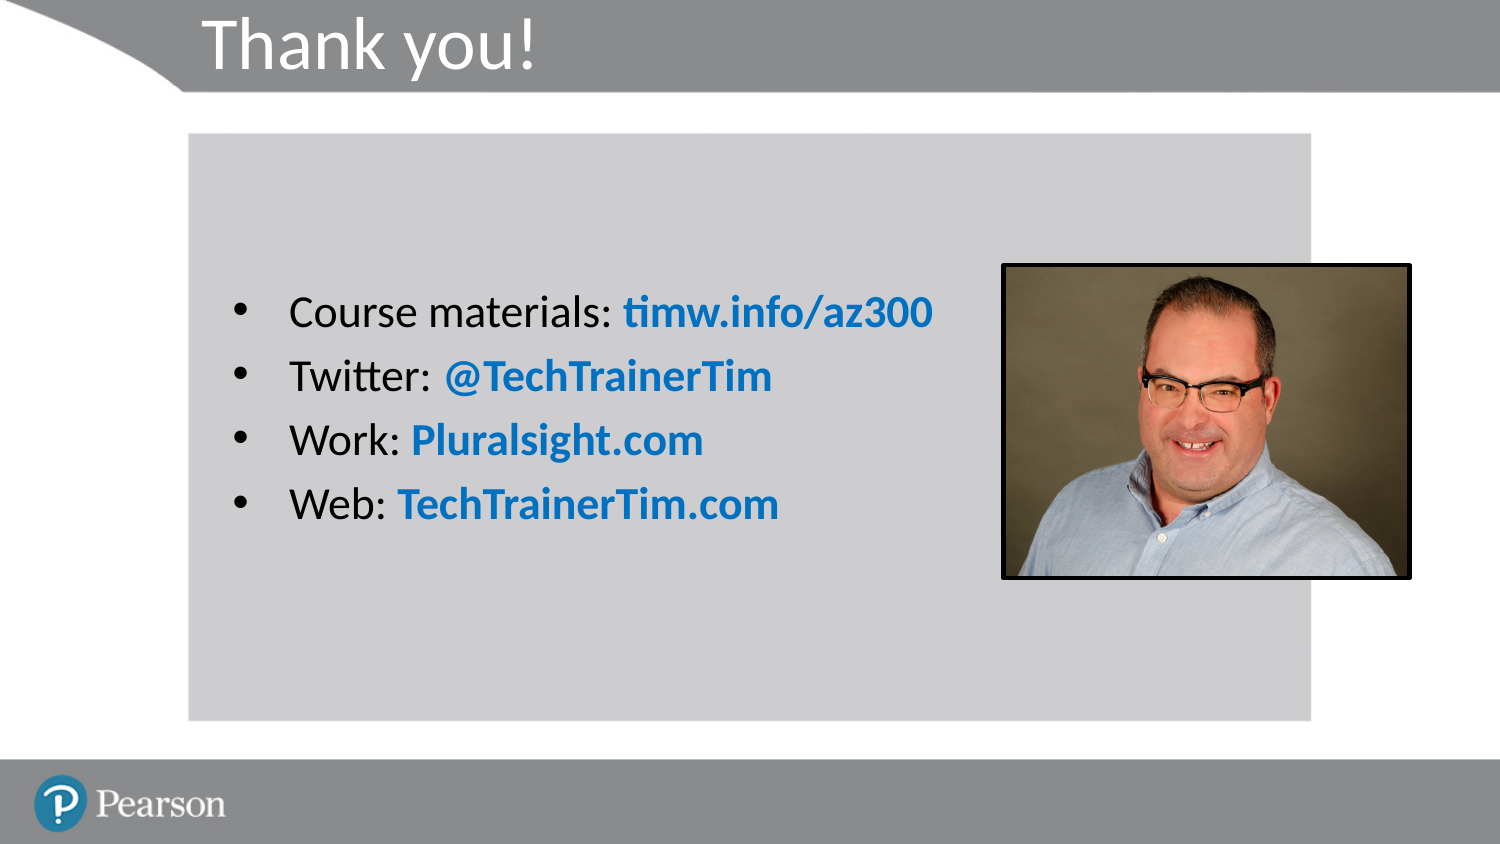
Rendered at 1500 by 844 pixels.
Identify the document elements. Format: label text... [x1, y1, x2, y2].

list Course materials: timw.info/az300 Twitter: @TechTrainerTim Work: Pluralsight.com Web: TechTrainerTim.com [217, 273, 1311, 697]
picture [0, 0, 1500, 844]
title Thank you! [186, 0, 1425, 79]
